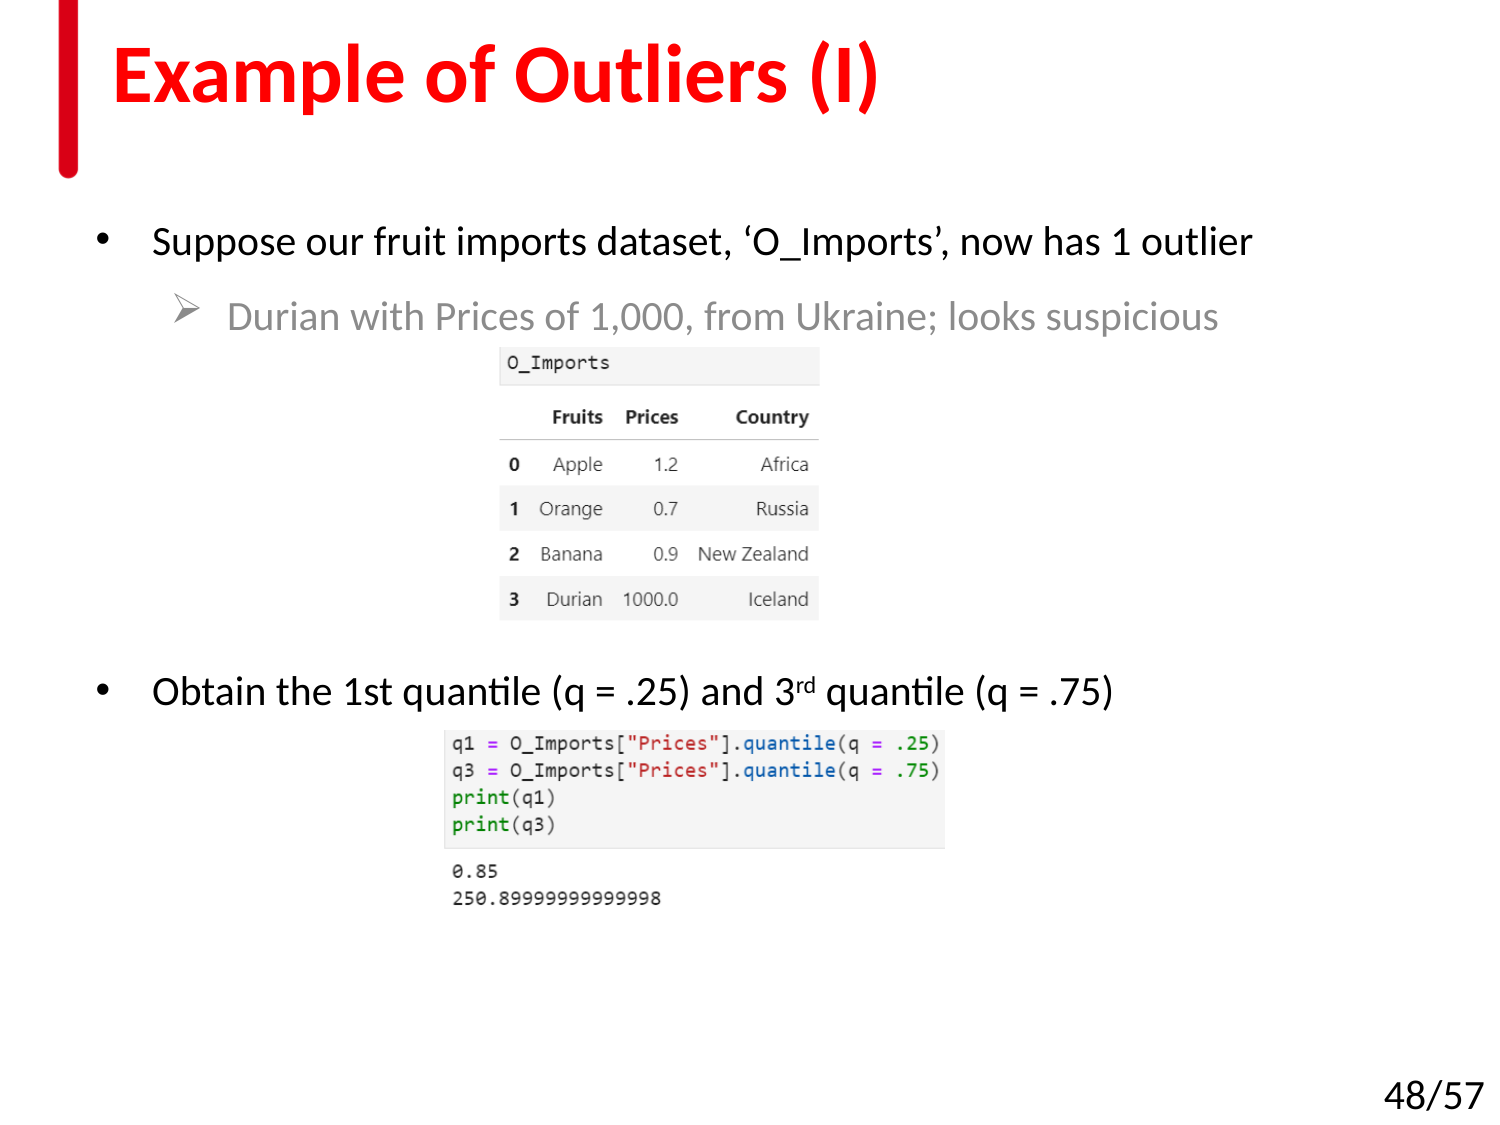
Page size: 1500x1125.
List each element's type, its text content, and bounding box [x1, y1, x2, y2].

picture [443, 729, 946, 908]
picture [498, 346, 820, 629]
title Example of Outliers (I) [97, 0, 1500, 138]
subtitle Suppose our fruit imports dataset, ‘O_Imports’, now has 1 outlier Durian with Prices of 1,000, from Ukraine; looks suspicious Obtain the 1st quantile (q = .25) and 3rd quantile (q = .75) [80, 206, 1470, 791]
picture [57, 0, 81, 200]
